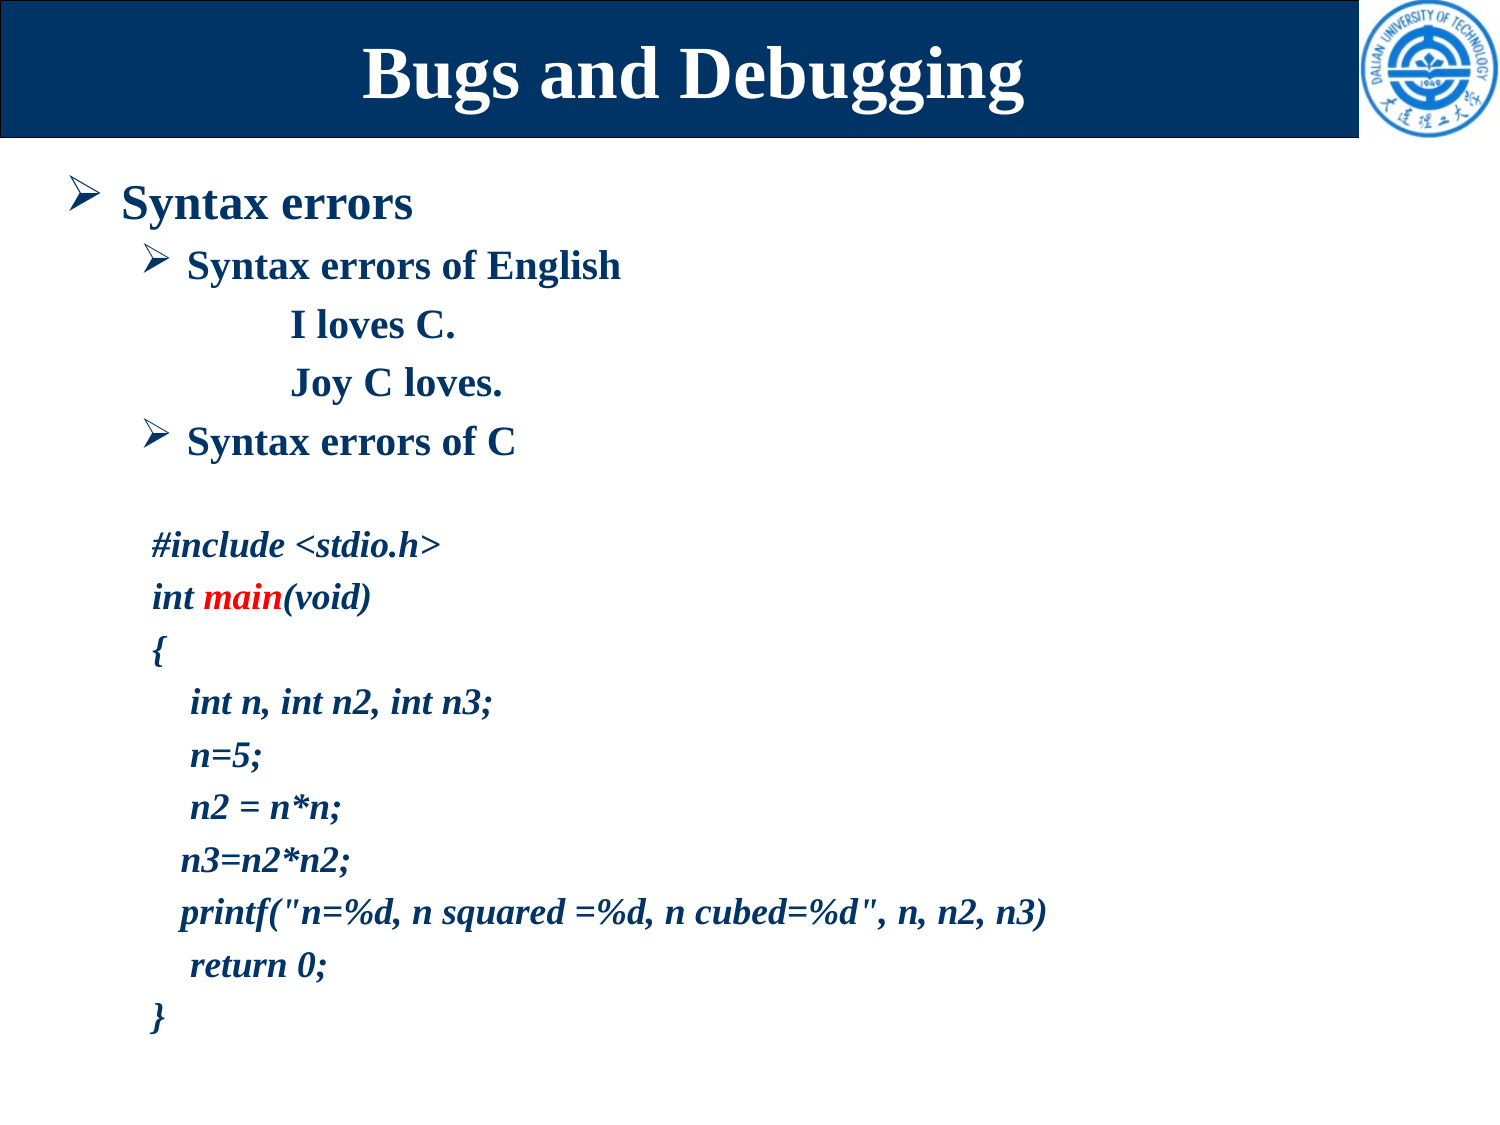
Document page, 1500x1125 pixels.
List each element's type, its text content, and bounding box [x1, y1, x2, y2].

picture [1359, 0, 1500, 138]
text_box #include <stdio.h> int main(void) { int n, int n2, int n3; n=5; n2 = n*n; n3=n2*n2; printf("n=%d, n squared =%d, n cubed=%d", n, n2, n3) return 0; } [137, 512, 1475, 1045]
list Syntax errors Syntax errors of English I loves C. Joy C loves. Syntax errors of C [50, 162, 1463, 1088]
title Bugs and Debugging [37, 12, 1350, 125]
